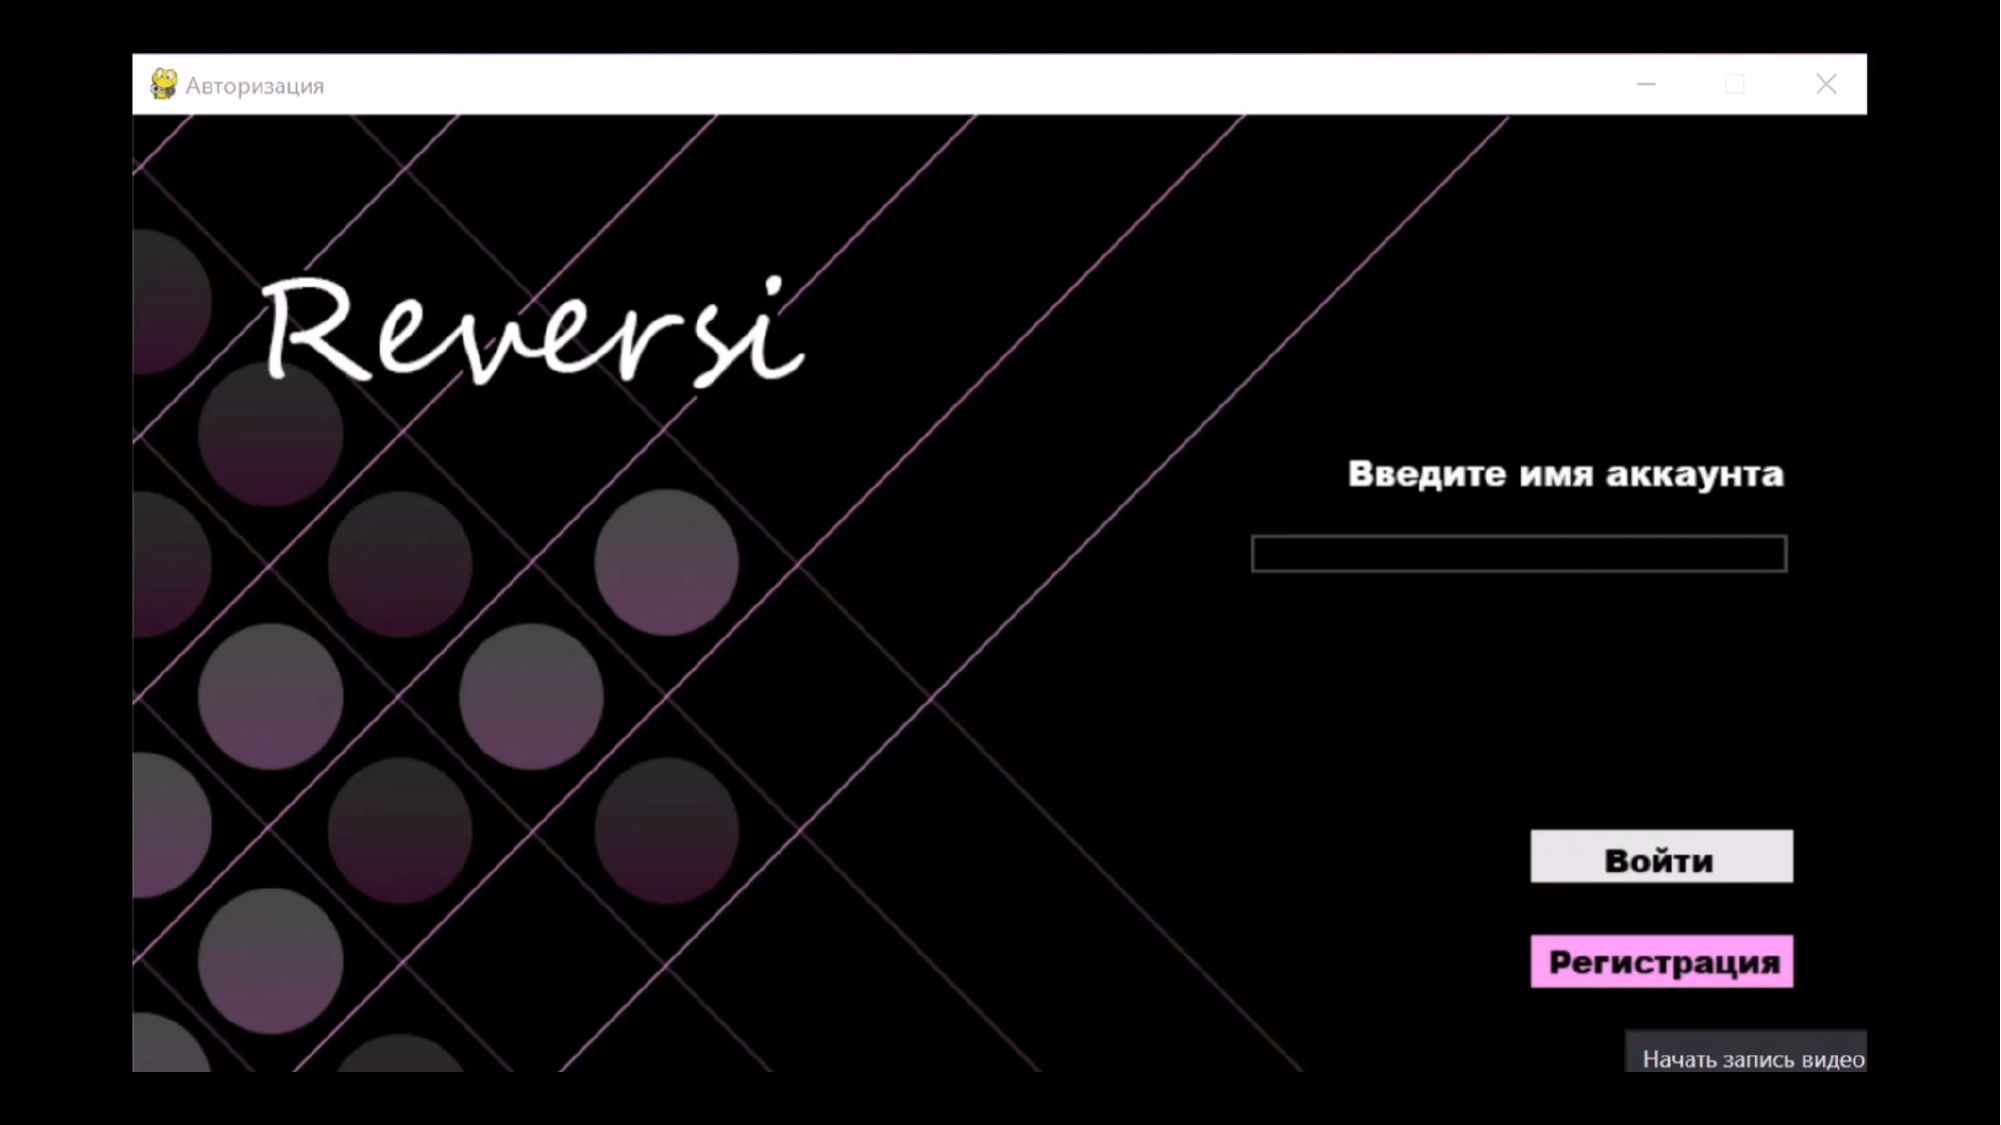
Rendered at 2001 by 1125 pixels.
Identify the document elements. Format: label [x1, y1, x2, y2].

text_box [93, 52, 1907, 1073]
